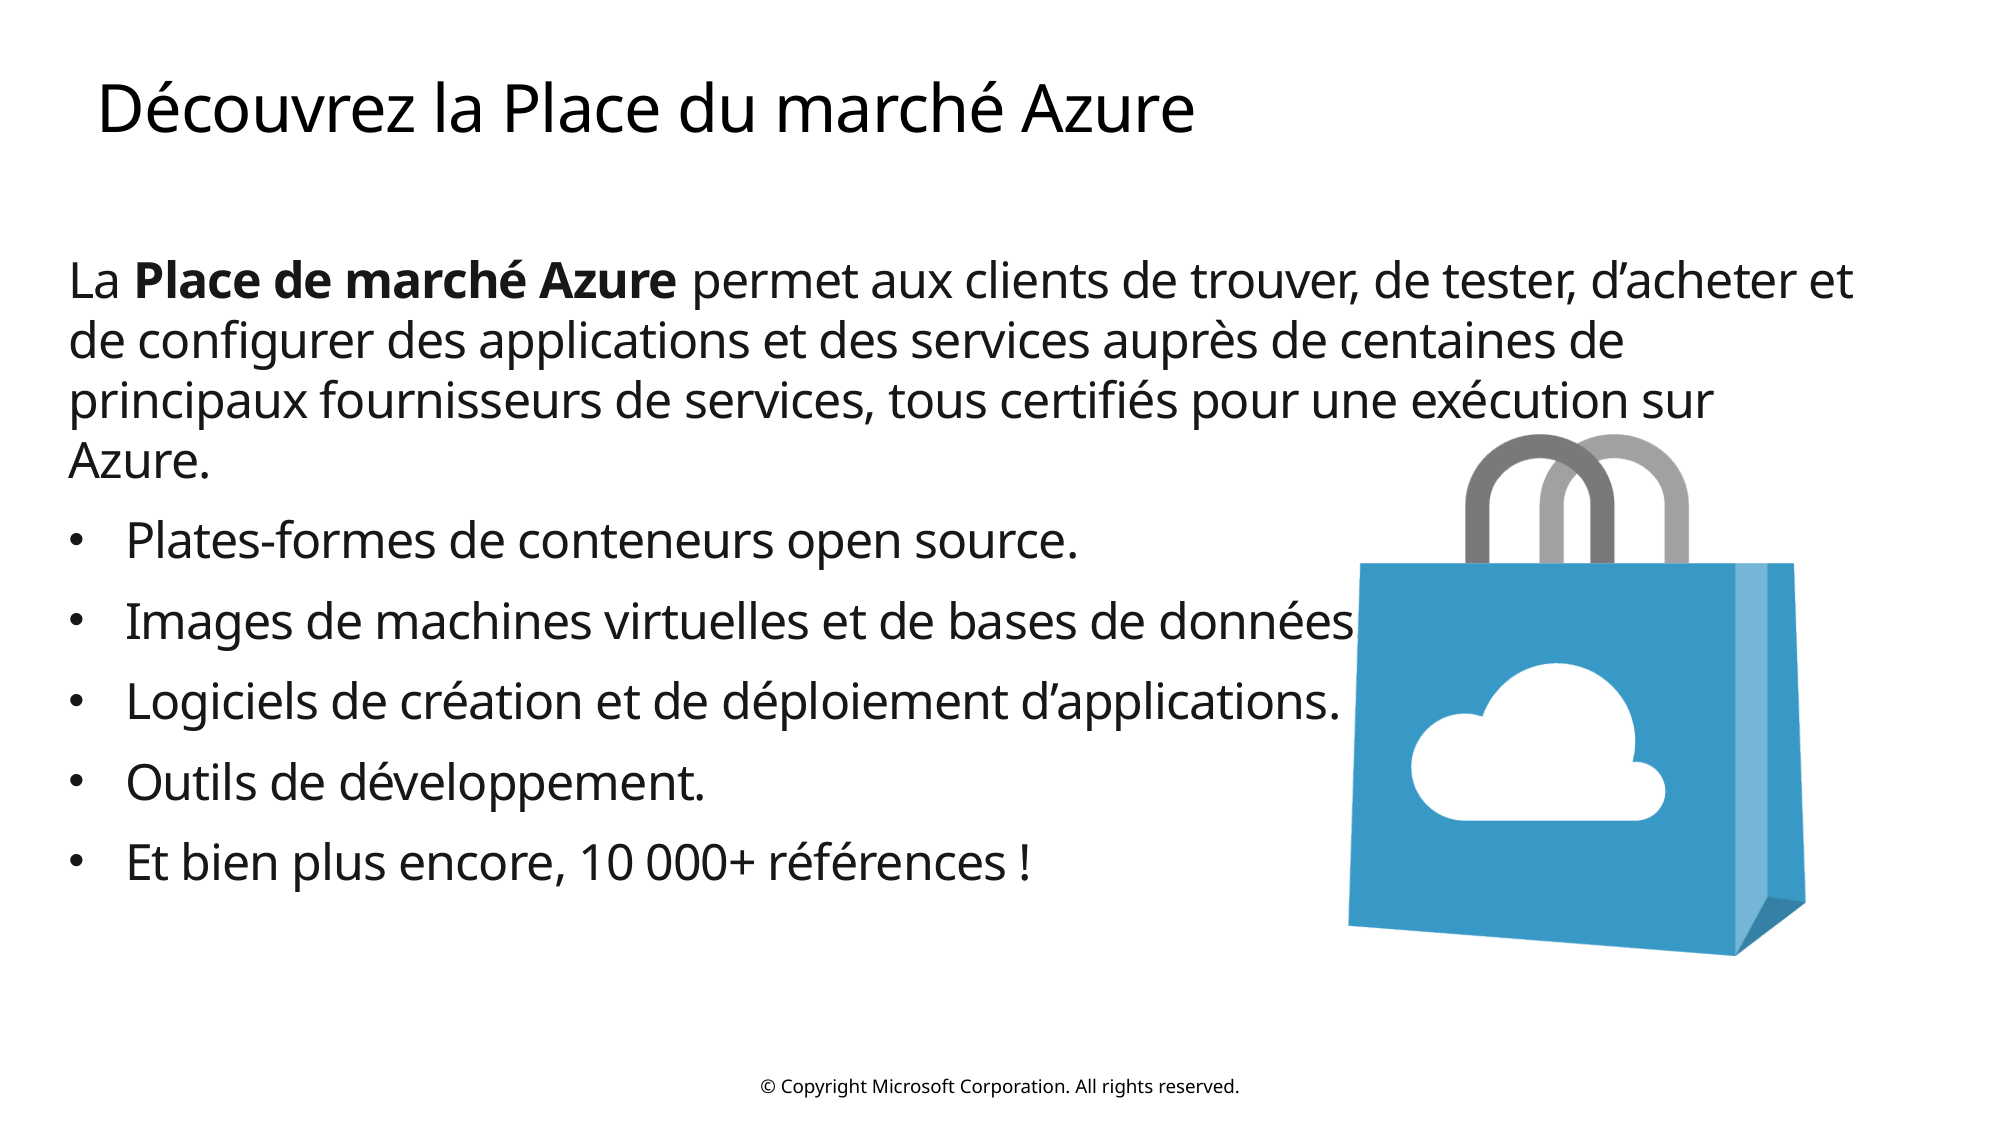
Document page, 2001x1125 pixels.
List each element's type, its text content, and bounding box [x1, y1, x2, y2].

title Découvrez la Place du marché Azure [96, 75, 1904, 166]
list La Place de marché Azure permet aux clients de trouver, de tester, d’acheter et de configurer des applications et des services auprès de centaines de principaux fournisseurs de services, tous certifiés pour une exécution sur Azure. Plates-formes de conteneurs open source. Images de machines virtuelles et de bases de données. Logiciels de création et de déploiement d’applications. Outils de développement. Et bien plus encore, 10 000+ références ! [68, 233, 1887, 906]
picture [1312, 433, 1843, 957]
